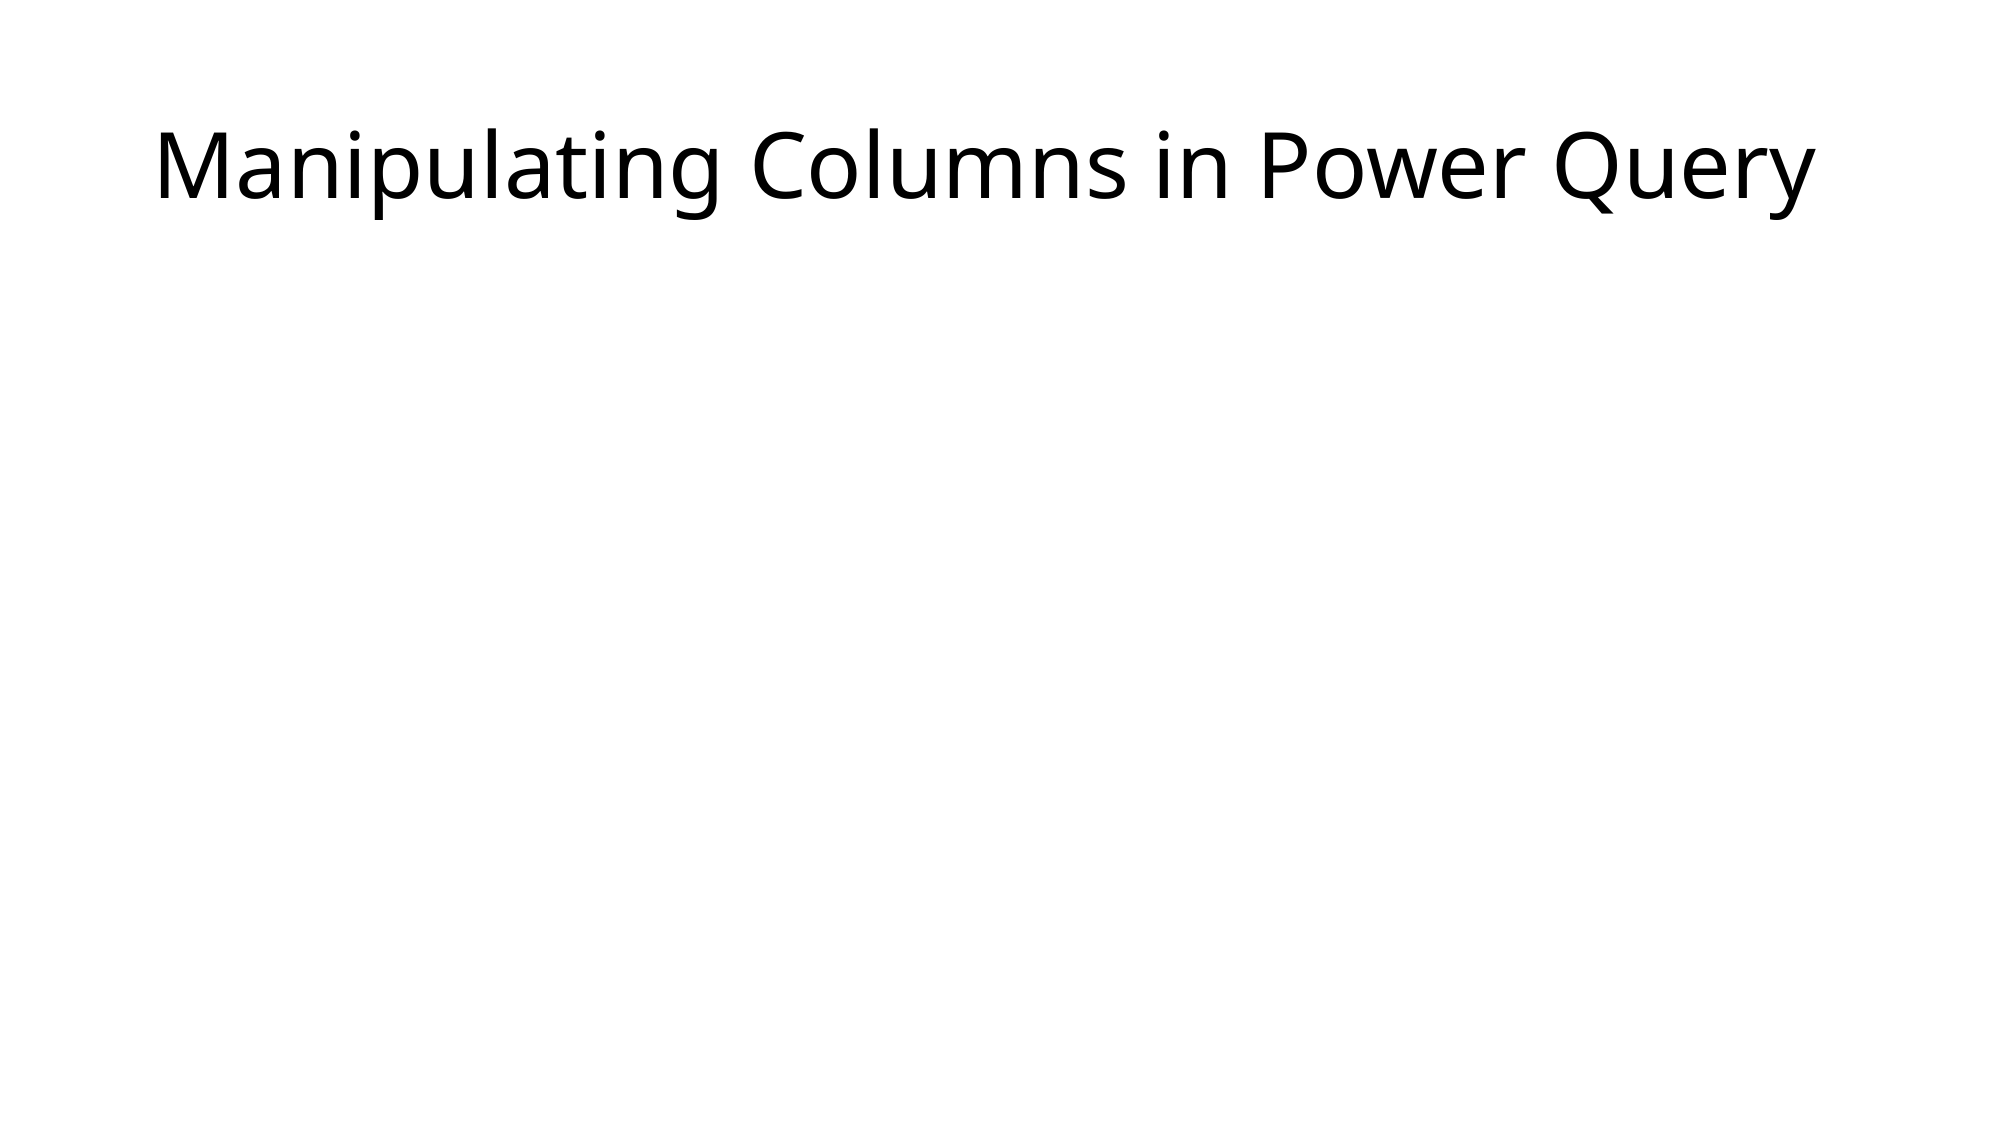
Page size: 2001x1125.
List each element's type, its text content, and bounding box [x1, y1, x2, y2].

title Manipulating Columns in Power Query [137, 59, 1863, 278]
